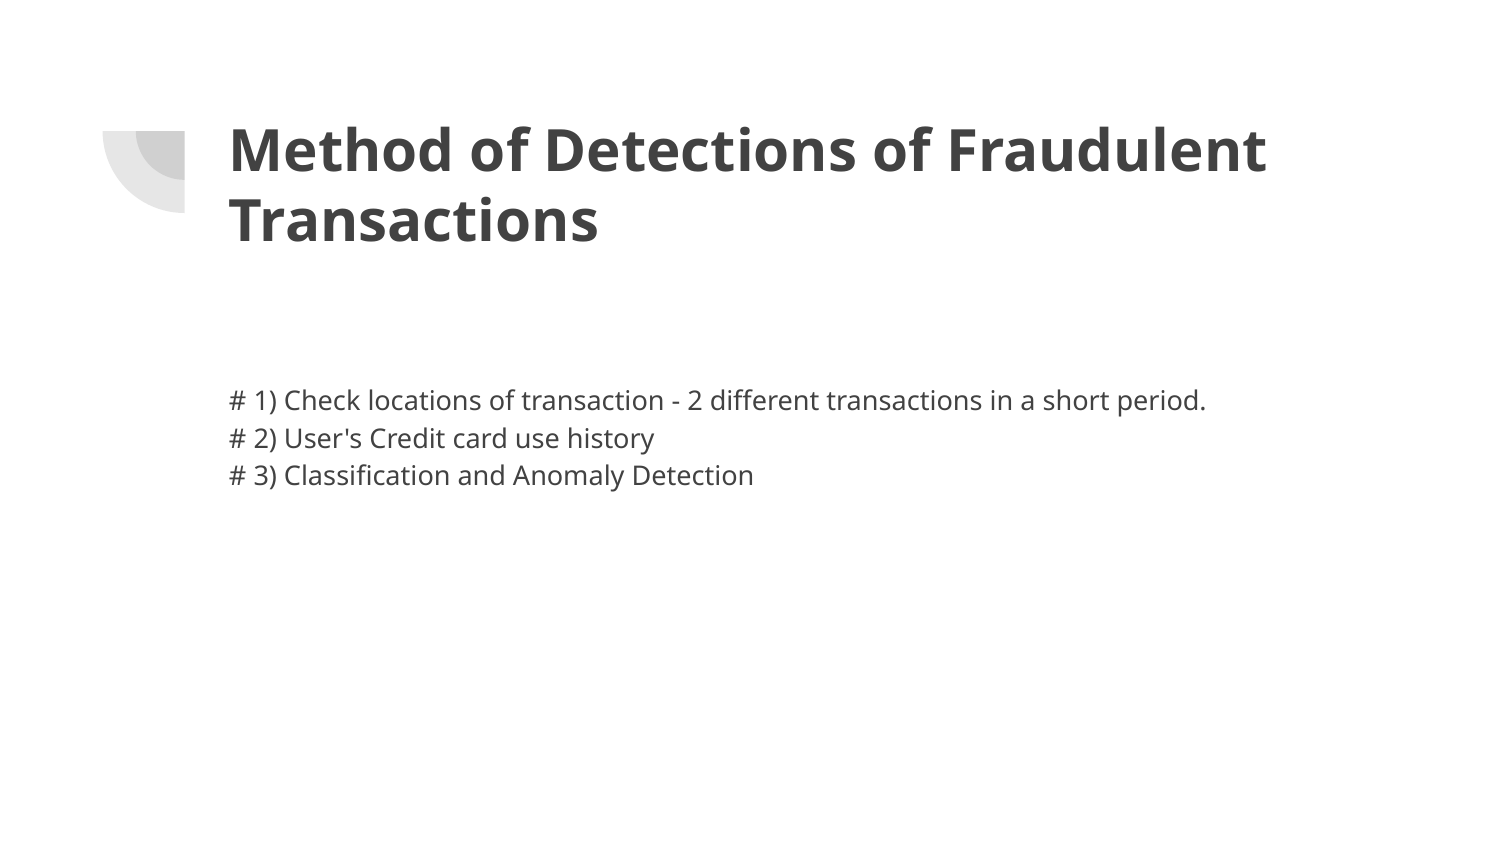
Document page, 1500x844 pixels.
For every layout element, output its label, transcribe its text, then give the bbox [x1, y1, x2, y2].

list # 1) Check locations of transaction - 2 different transactions in a short period. # 2) User's Credit card use history # 3) Classification and Anomaly Detection [213, 326, 1368, 744]
title Method of Detections of Fraudulent Transactions [213, 98, 1368, 263]
